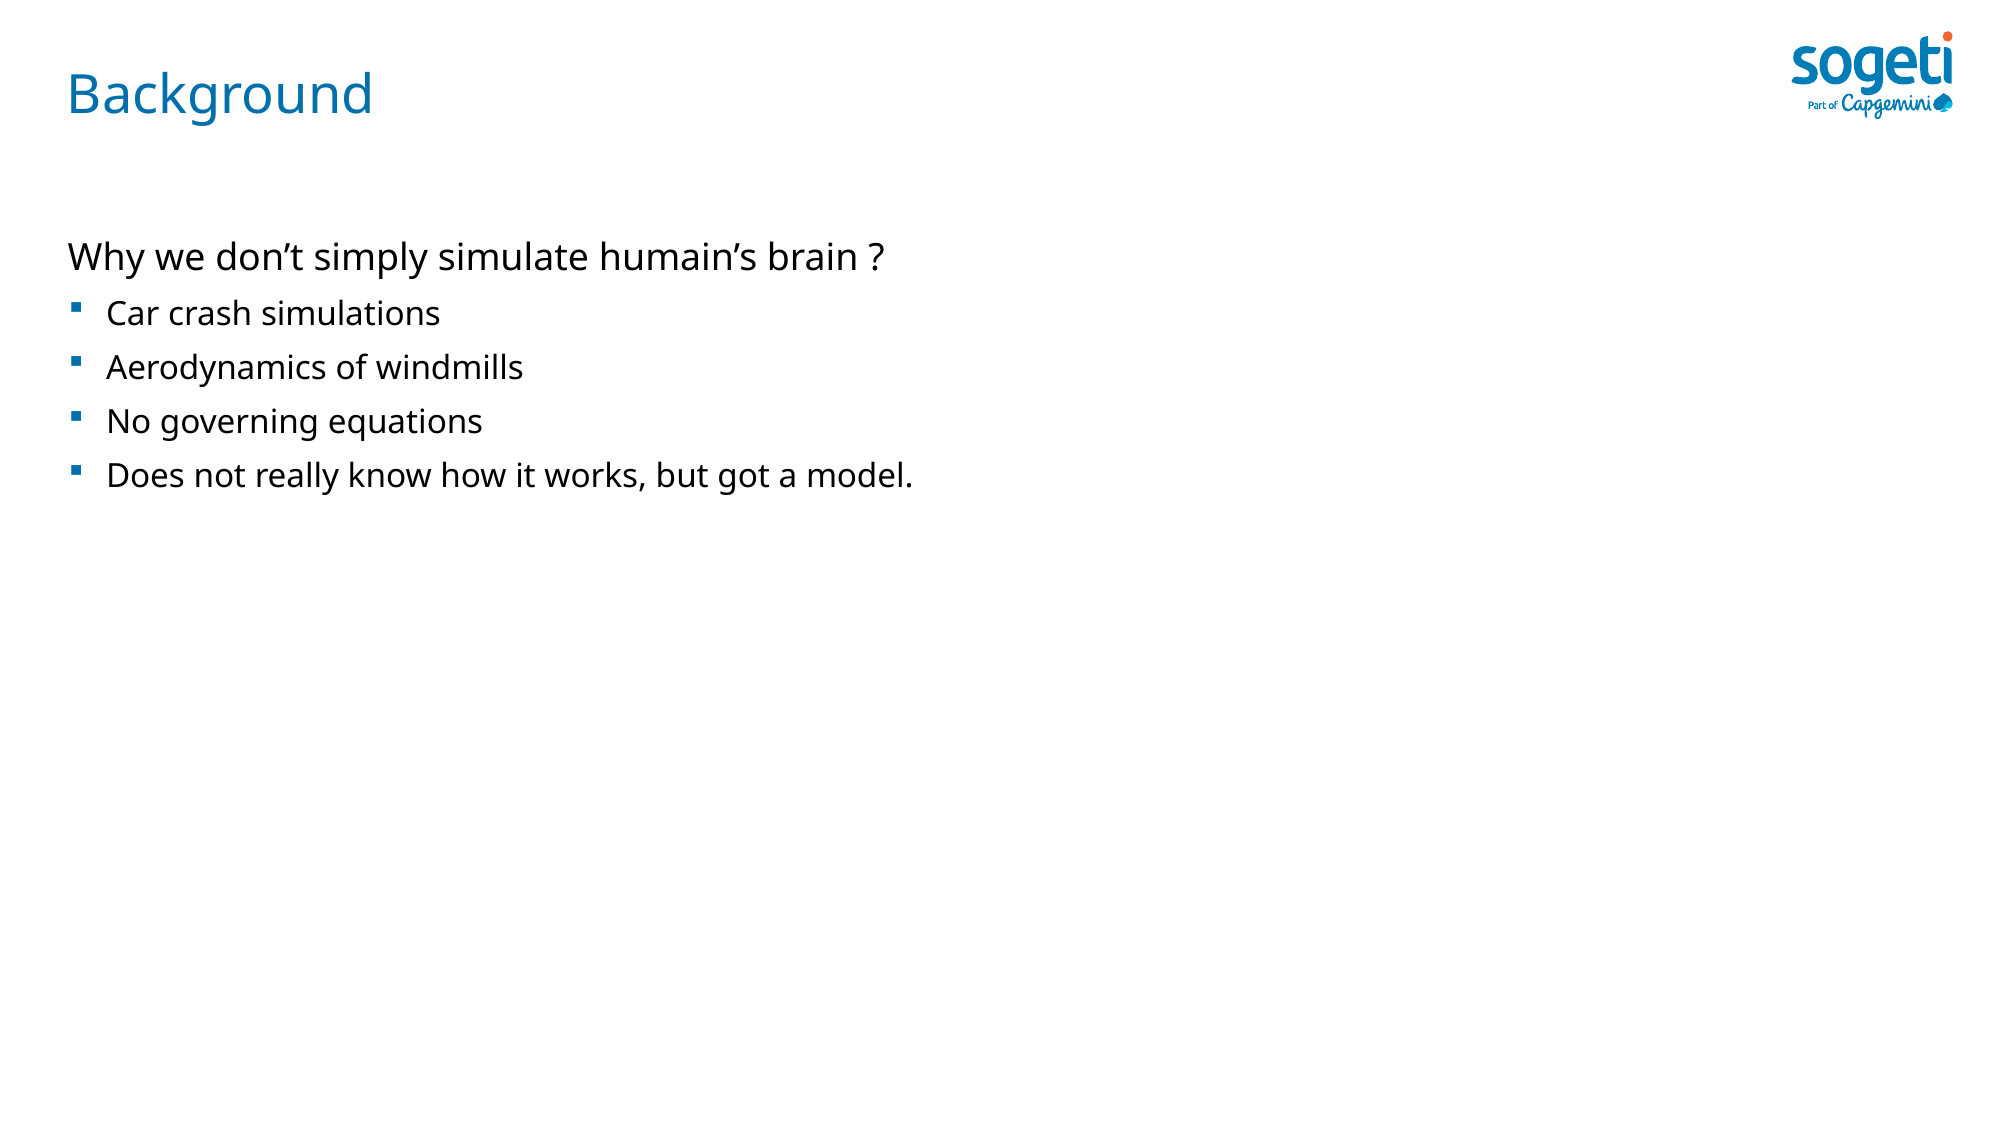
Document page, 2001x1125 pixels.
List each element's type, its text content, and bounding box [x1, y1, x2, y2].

list Why we don’t simply simulate humain’s brain ? Car crash simulations Aerodynamics of windmills No governing equations Does not really know how it works, but got a model. [67, 231, 1933, 1059]
title Background [66, 66, 1875, 208]
